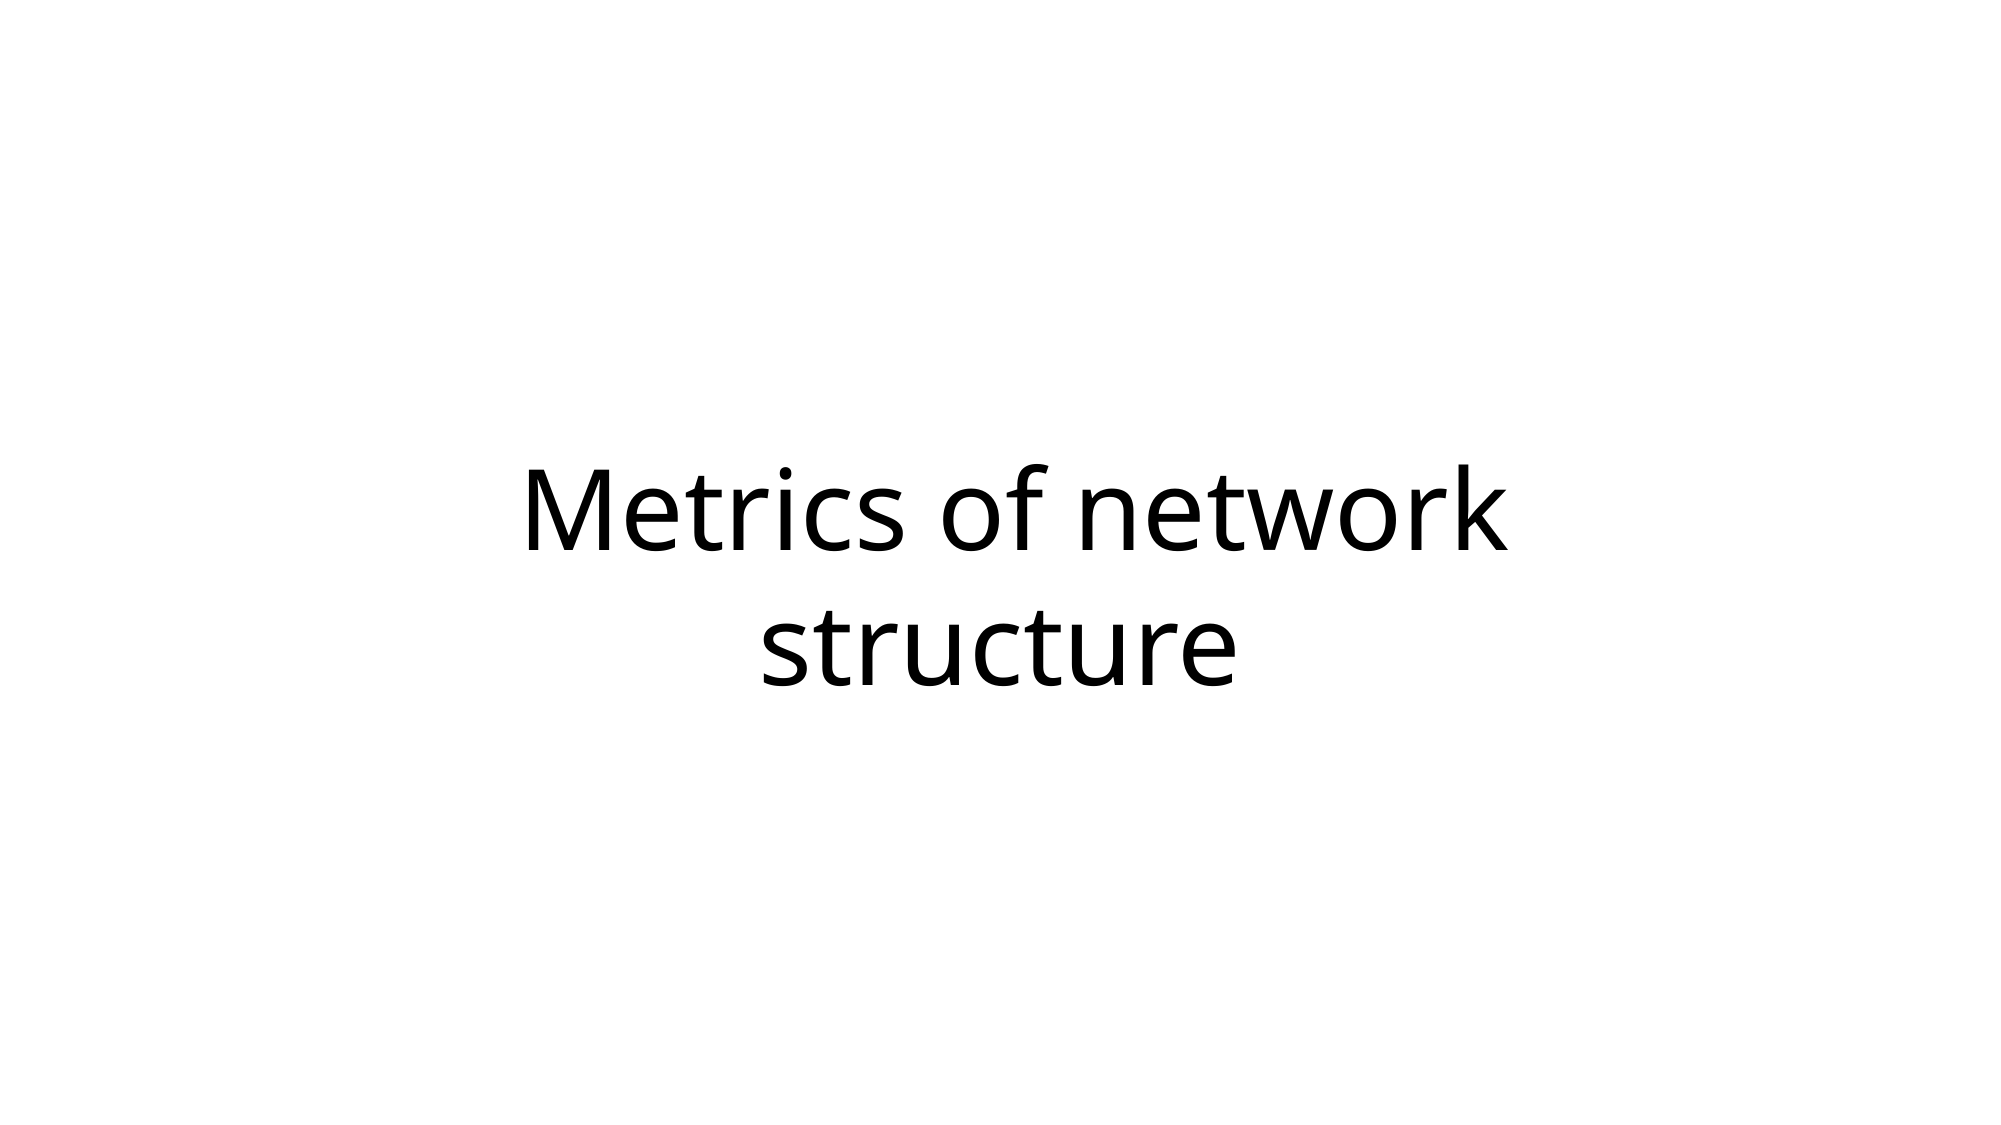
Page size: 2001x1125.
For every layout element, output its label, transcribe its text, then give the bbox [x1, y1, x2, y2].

text_box Metrics of network structure [314, 430, 1685, 716]
